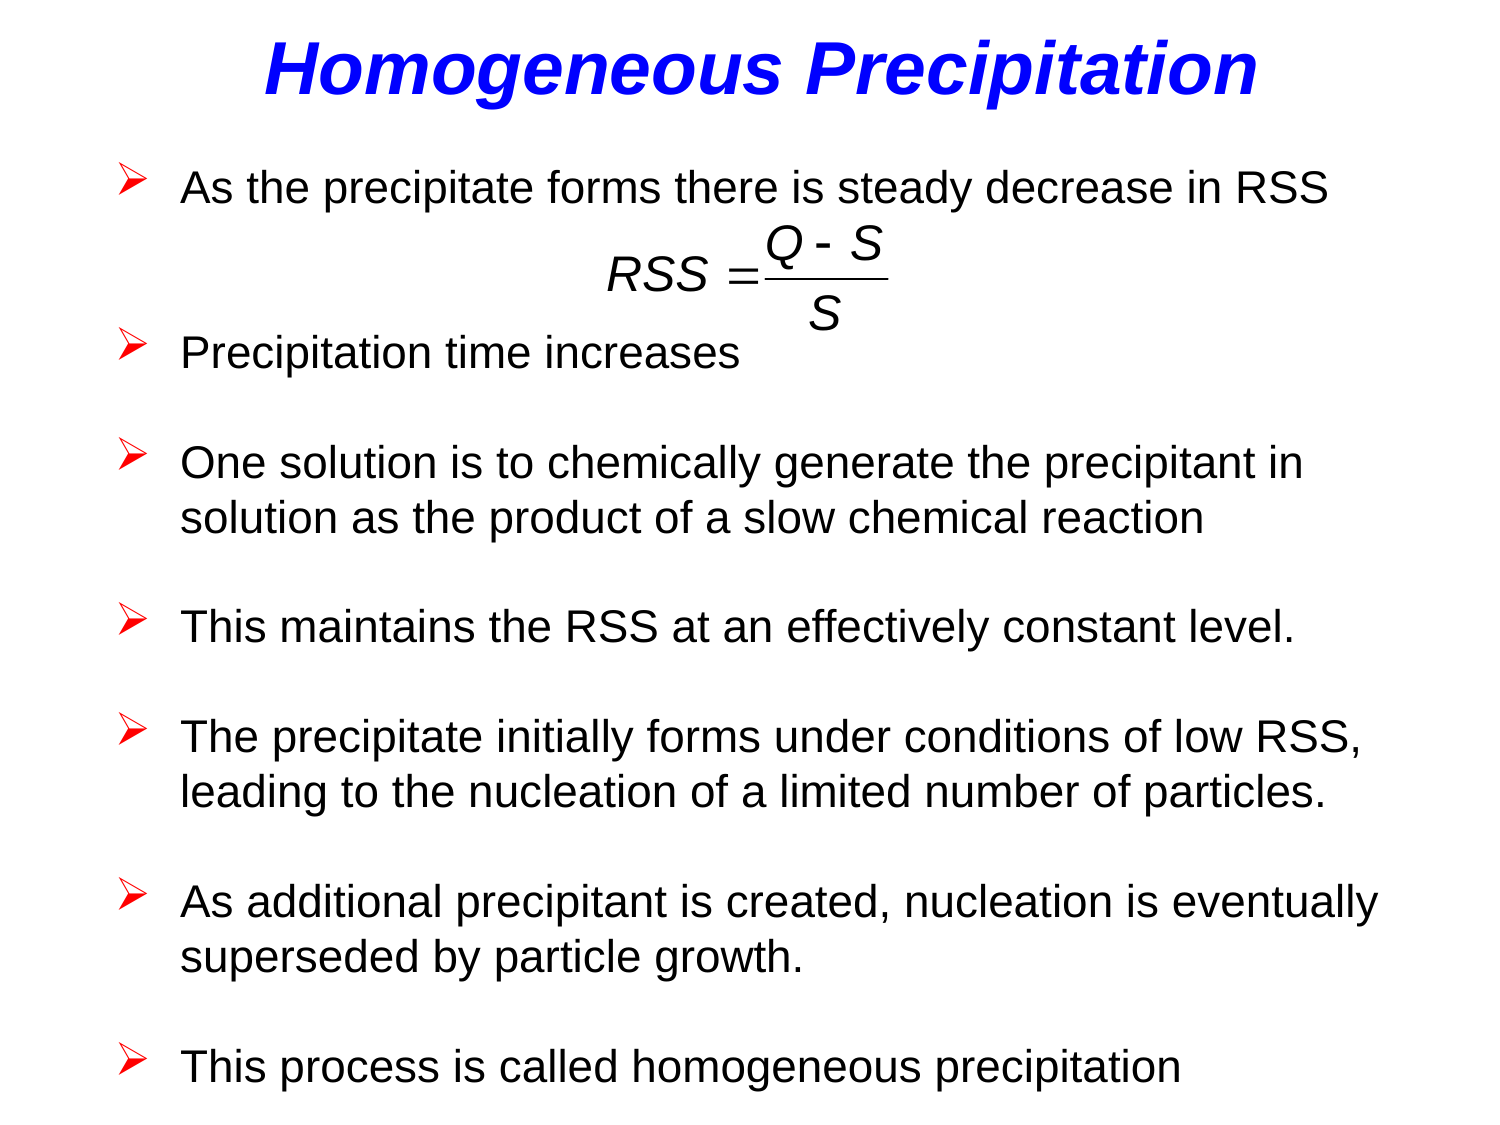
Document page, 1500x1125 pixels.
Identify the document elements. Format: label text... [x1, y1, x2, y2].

text_box Homogeneous Precipitation [249, 12, 1313, 118]
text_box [599, 212, 901, 342]
text_box As the precipitate forms there is steady decrease in RSS Precipitation time increases One solution is to chemically generate the precipitant in solution as the product of a slow chemical reaction This maintains the RSS at an effectively constant level. The precipitate initially forms under conditions of low RSS, leading to the nucleation of a limited number of particles. As additional precipitant is created, nucleation is eventually superseded by particle growth. This process is called homogeneous precipitation [99, 149, 1413, 1125]
